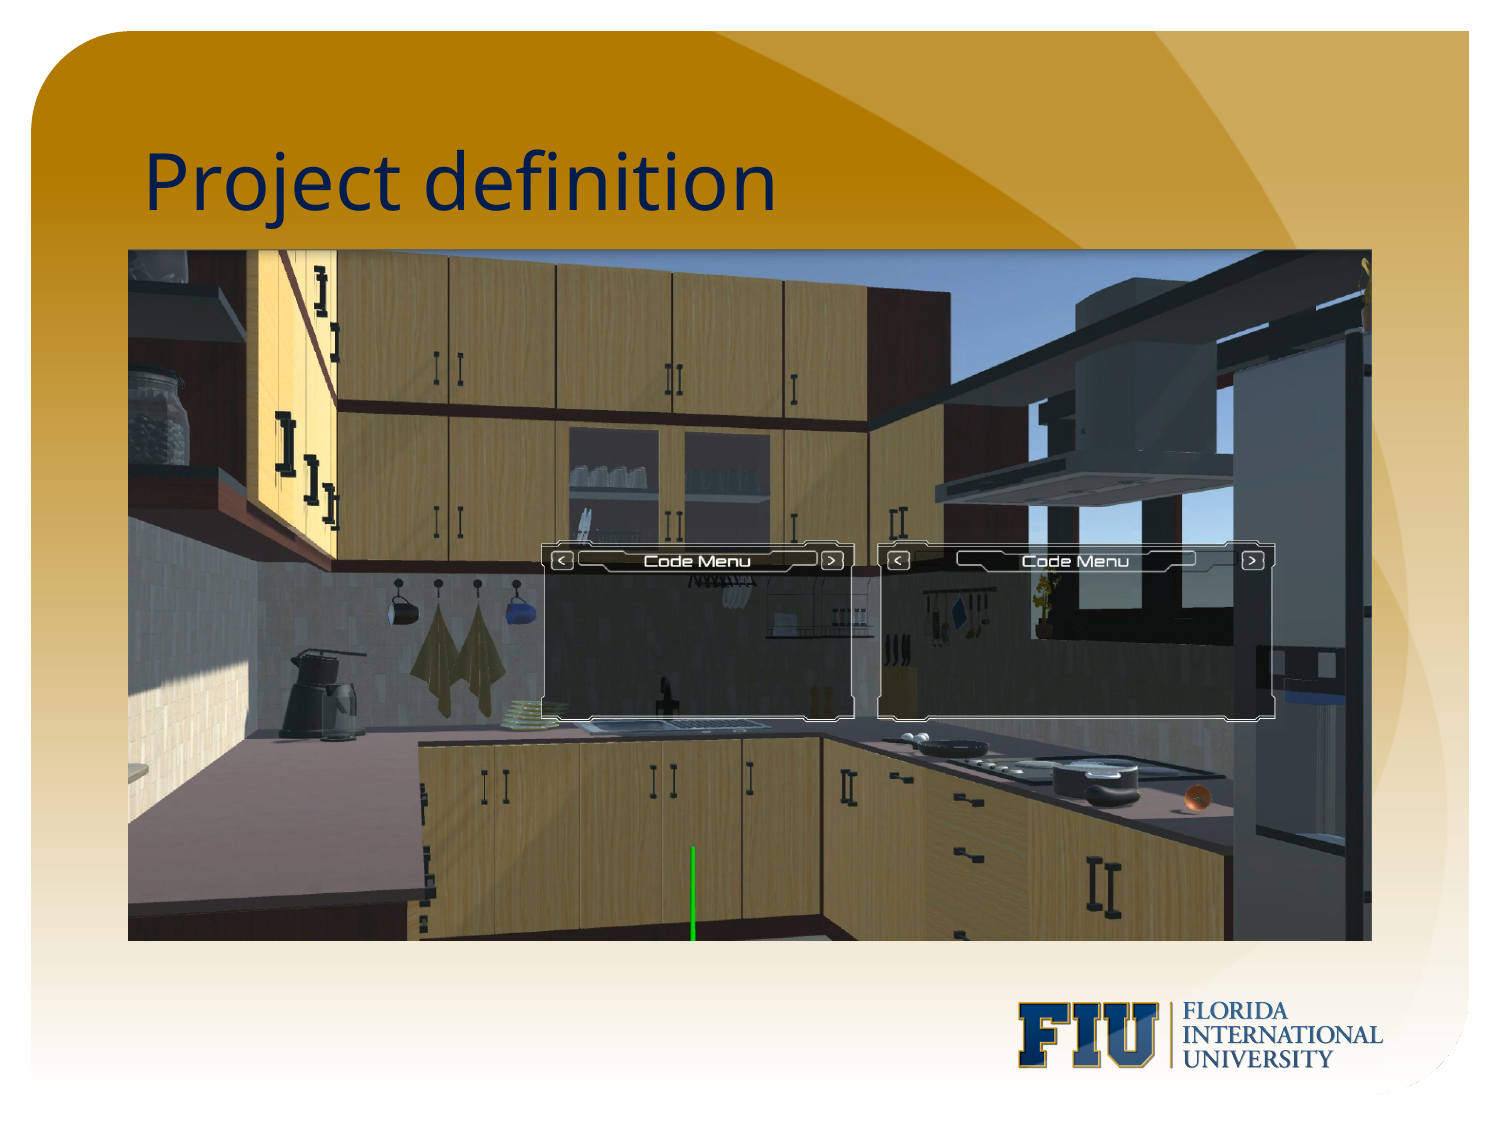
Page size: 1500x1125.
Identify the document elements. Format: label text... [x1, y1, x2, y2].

picture [24, 30, 1473, 1094]
title Project definition [127, 62, 1372, 234]
